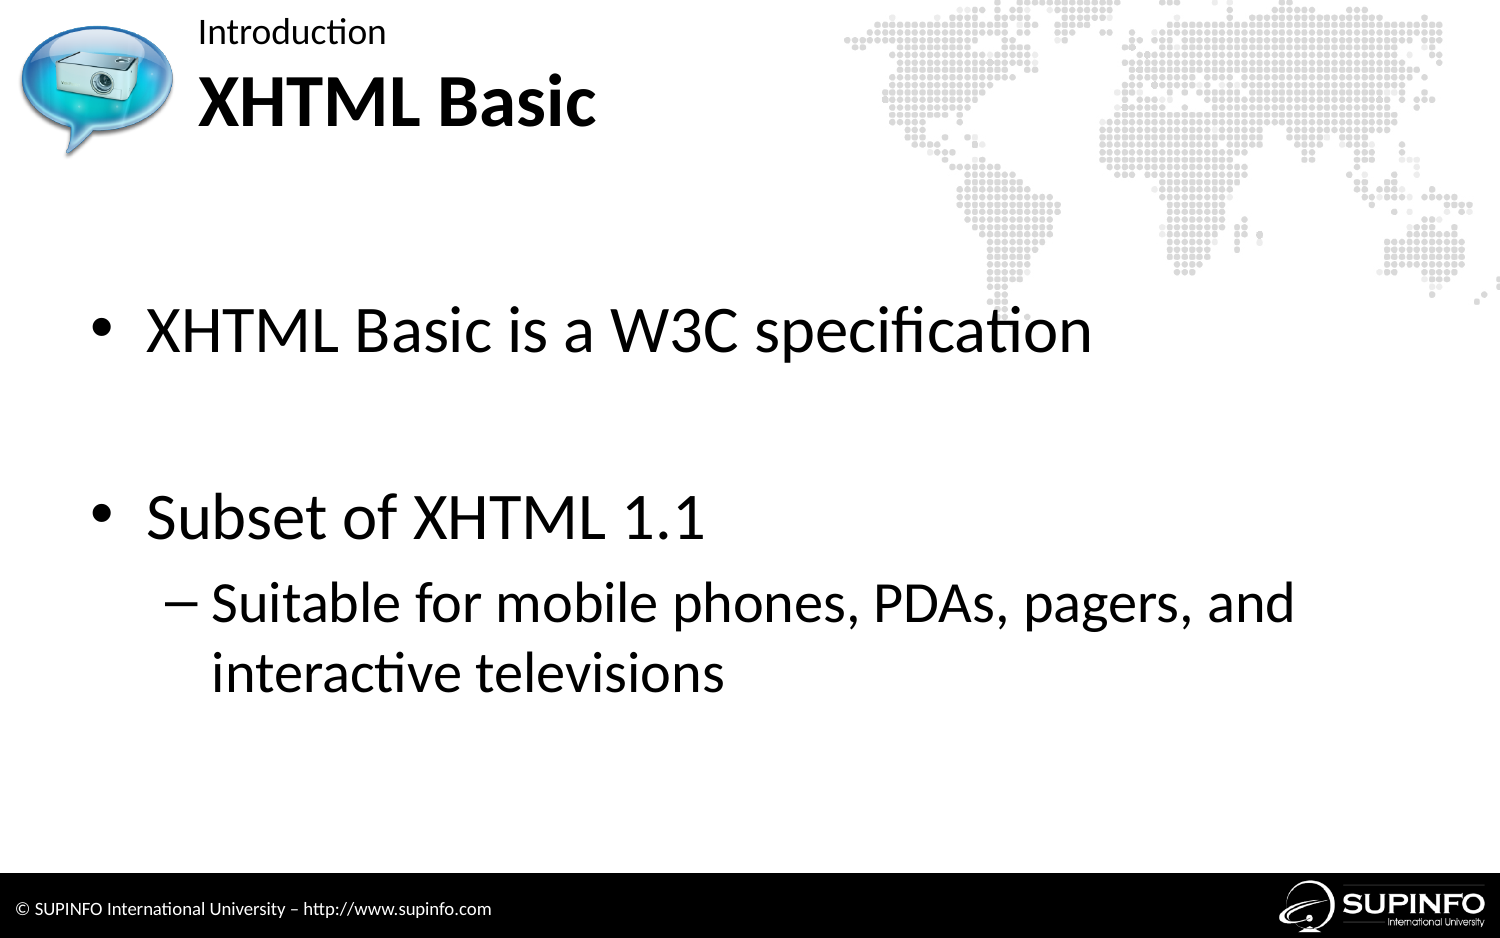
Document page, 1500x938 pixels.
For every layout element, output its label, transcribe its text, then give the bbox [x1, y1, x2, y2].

text_box Introduction [183, 0, 1459, 56]
picture [1269, 870, 1494, 938]
picture [17, 19, 179, 162]
list XHTML Basic is a W3C specification Subset of XHTML 1.1 Suitable for mobile phones, PDAs, pagers, and interactive televisions [74, 184, 1460, 880]
picture [844, 0, 1500, 327]
text_box XHTML Basic [183, 56, 1459, 138]
